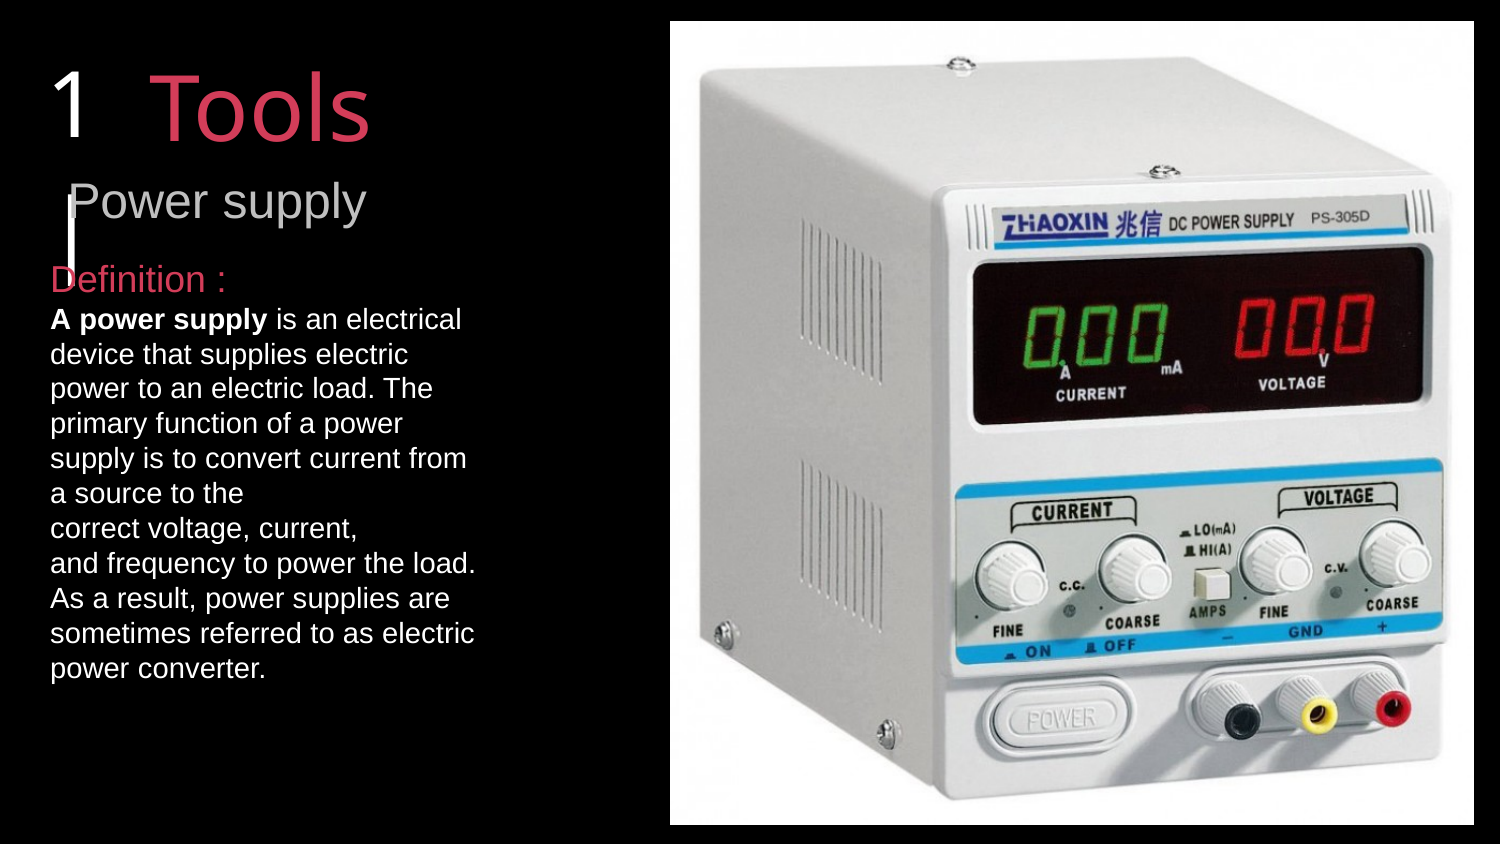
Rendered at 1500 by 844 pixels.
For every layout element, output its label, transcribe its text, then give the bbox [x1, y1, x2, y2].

text_box Definition : A power supply is an electrical device that supplies electric power to an electric load. The primary function of a power supply is to convert current from a source to the correct voltage, current, and frequency to power the load. As a result, power supplies are sometimes referred to as electric power converter. [35, 247, 497, 798]
list 1| [12, 14, 144, 147]
text_box Power supply [52, 150, 554, 248]
picture [670, 21, 1474, 825]
list Tools [115, 18, 996, 166]
